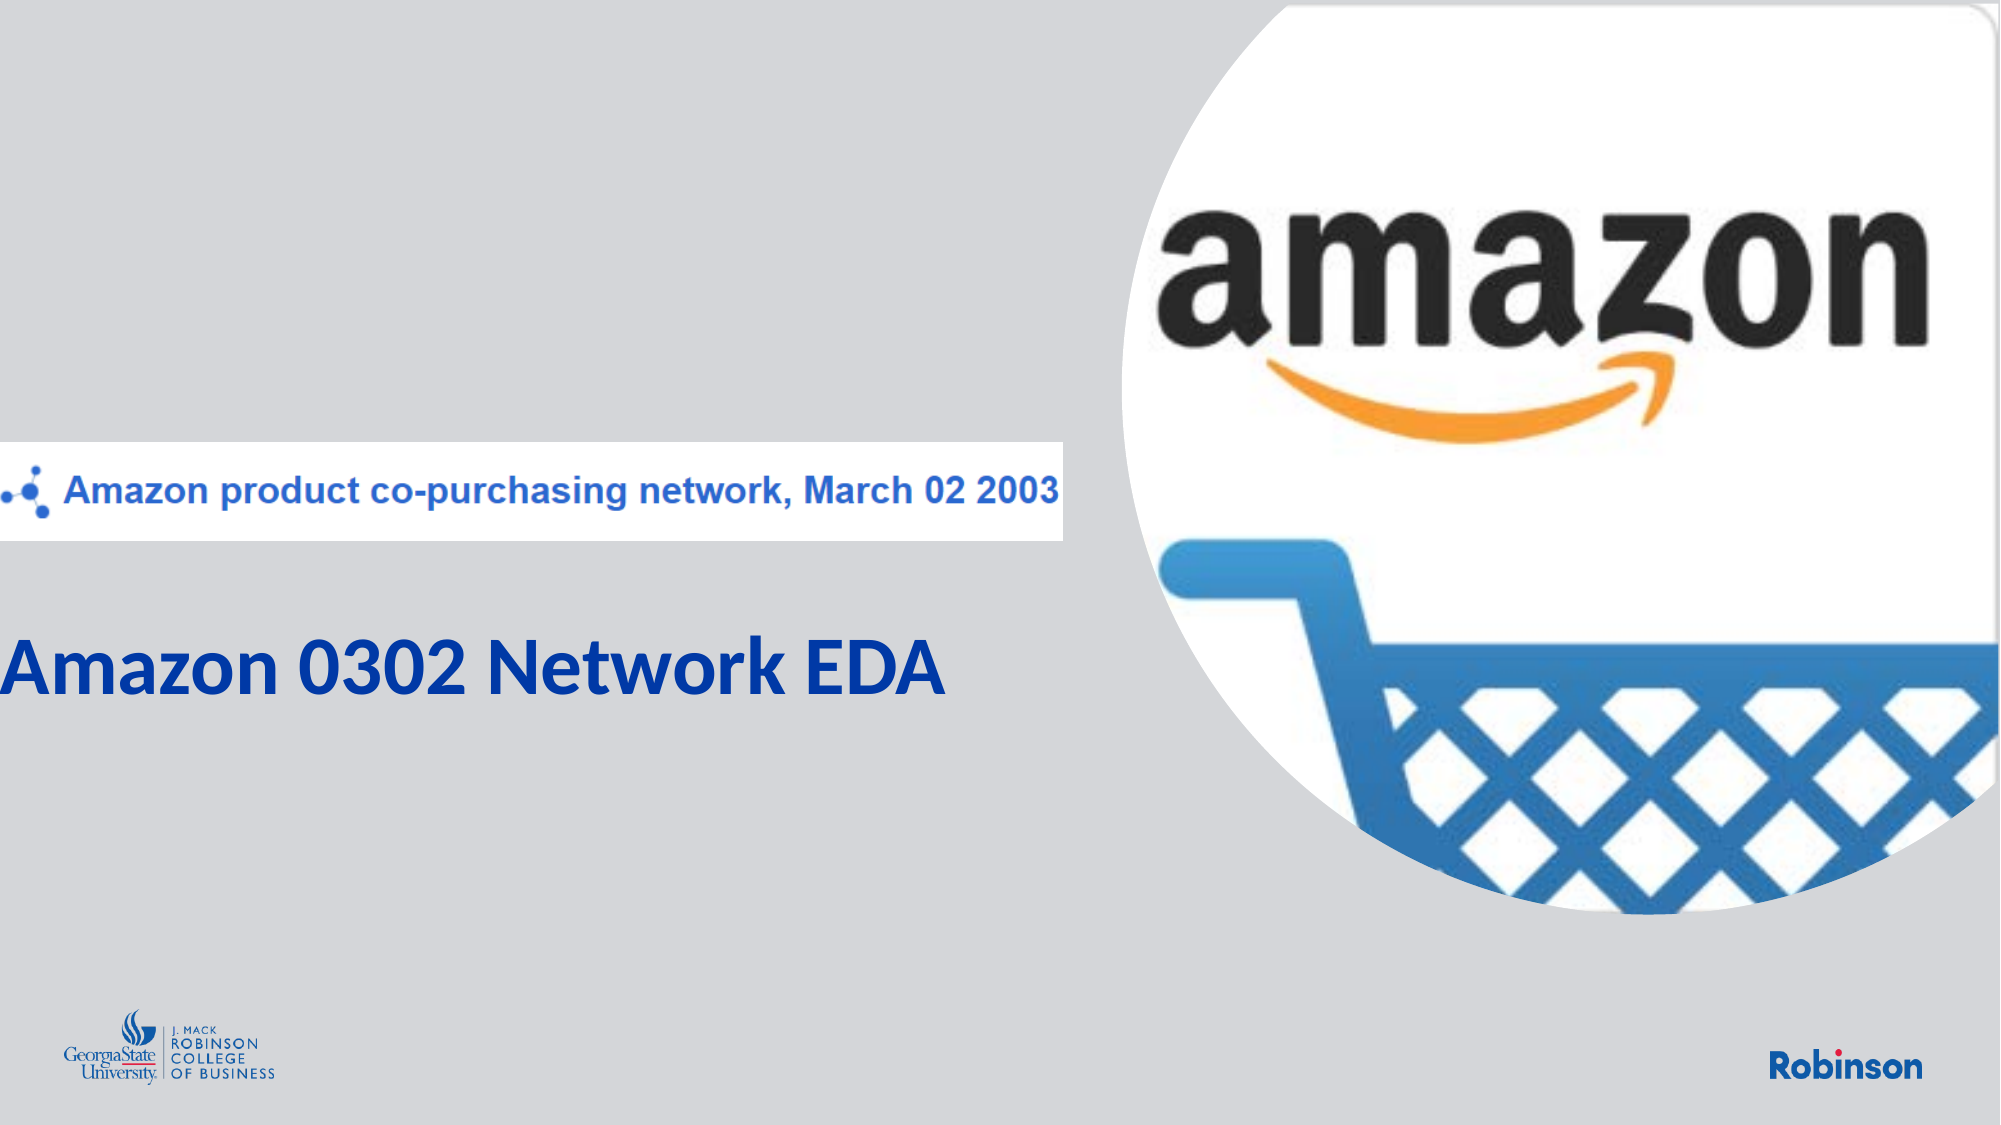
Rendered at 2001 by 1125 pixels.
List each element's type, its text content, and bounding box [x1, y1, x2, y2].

picture [64, 1009, 274, 1085]
picture [1770, 1049, 1922, 1079]
picture [1121, 3, 1999, 915]
title Amazon 0302 Network EDA [0, 559, 1116, 712]
picture [0, 441, 1064, 542]
